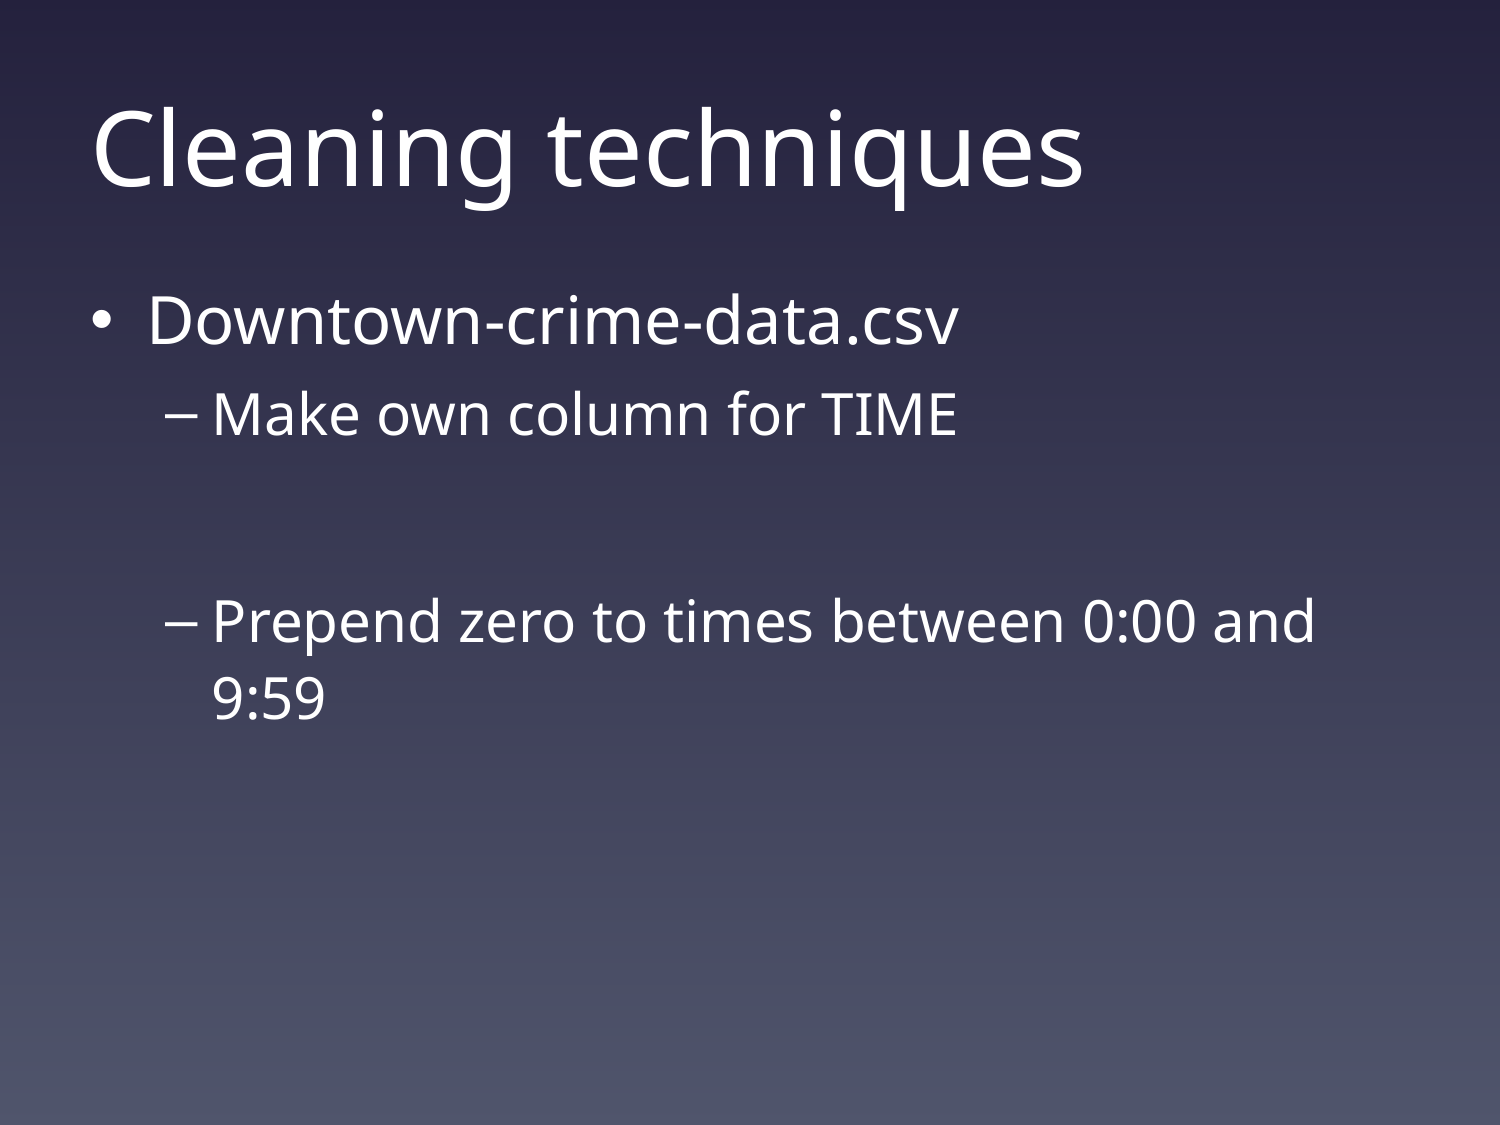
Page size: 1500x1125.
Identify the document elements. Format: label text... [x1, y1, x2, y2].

title Cleaning techniques [75, 75, 1425, 262]
list Downtown-crime-data.csv Make own column for TIME Prepend zero to times between 0:00 and 9:59 [75, 262, 1425, 1005]
